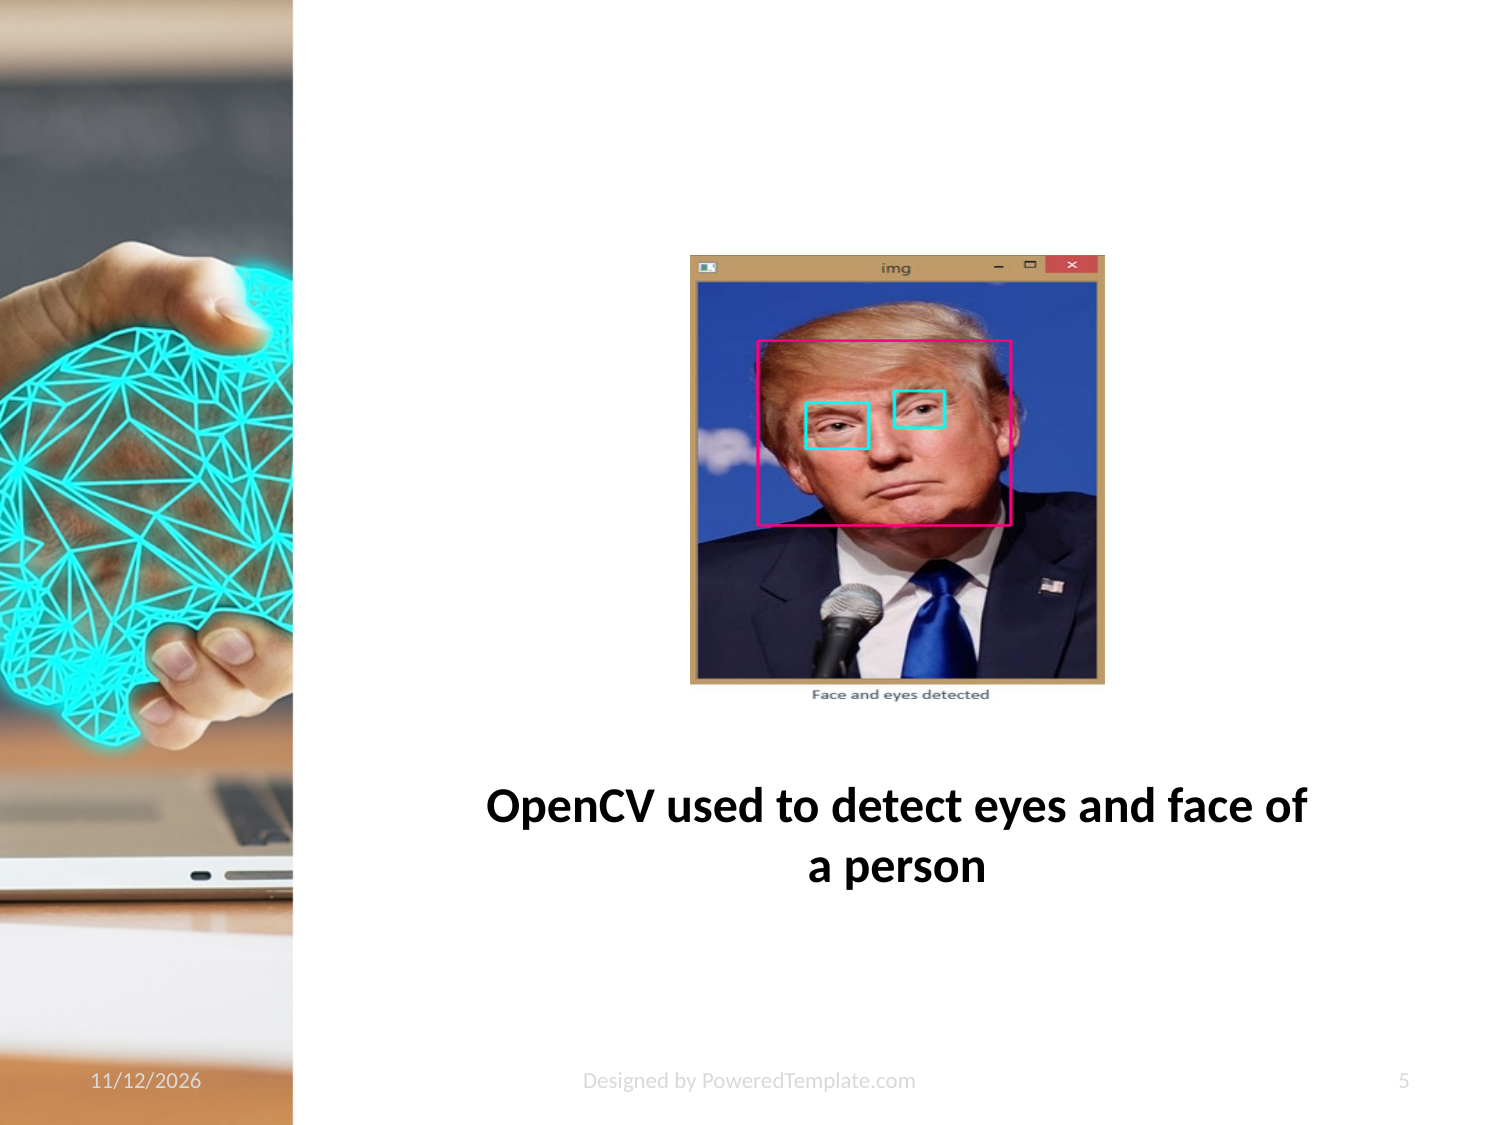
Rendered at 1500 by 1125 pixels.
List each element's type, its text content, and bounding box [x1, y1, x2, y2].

slide_number 5 [1074, 1058, 1425, 1103]
picture [0, 0, 1500, 1125]
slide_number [75, 1058, 425, 1103]
footer Designed by PoweredTemplate.com [512, 1058, 988, 1103]
text_box OpenCV used to detect eyes and face of a person [454, 765, 1341, 900]
